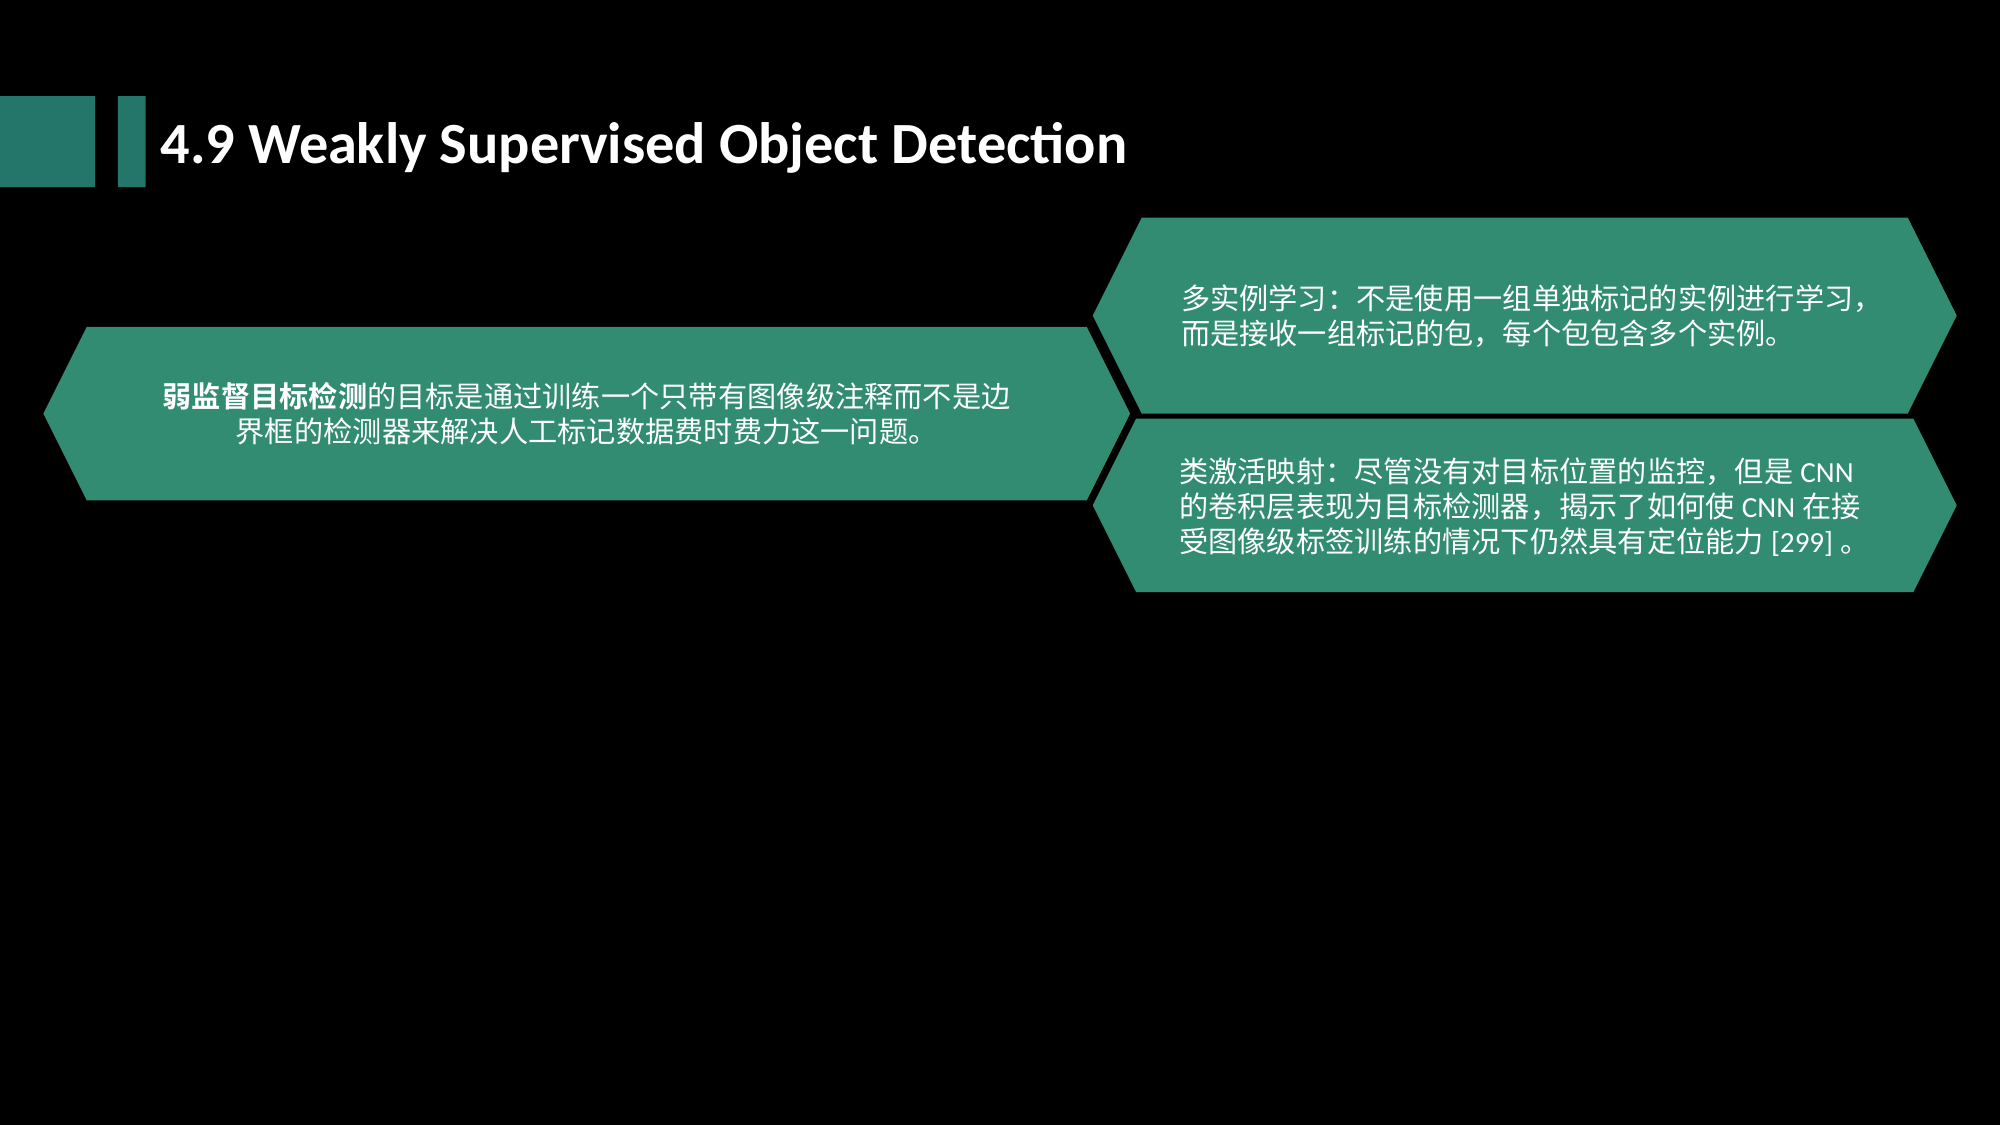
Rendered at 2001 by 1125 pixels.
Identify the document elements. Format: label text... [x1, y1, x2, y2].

text_box 弱监督目标检测的目标是通过训练一个只带有图像级注释而不是边界框的检测器来解决人工标记数据费时费力这一问题。 [42, 325, 1132, 502]
text_box 4.9 Weakly Supervised Object Detection [147, 97, 1213, 183]
text_box 多实例学习：不是使用一组单独标记的实例进行学习，而是接收一组标记的包，每个包包含多个实例。 [1091, 216, 1958, 415]
text_box 类激活映射：尽管没有对目标位置的监控，但是CNN的卷积层表现为目标检测器，揭示了如何使CNN在接受图像级标签训练的情况下仍然具有定位能力[299]。 [1091, 417, 1958, 594]
text_box [0, 95, 96, 188]
text_box [117, 95, 147, 188]
